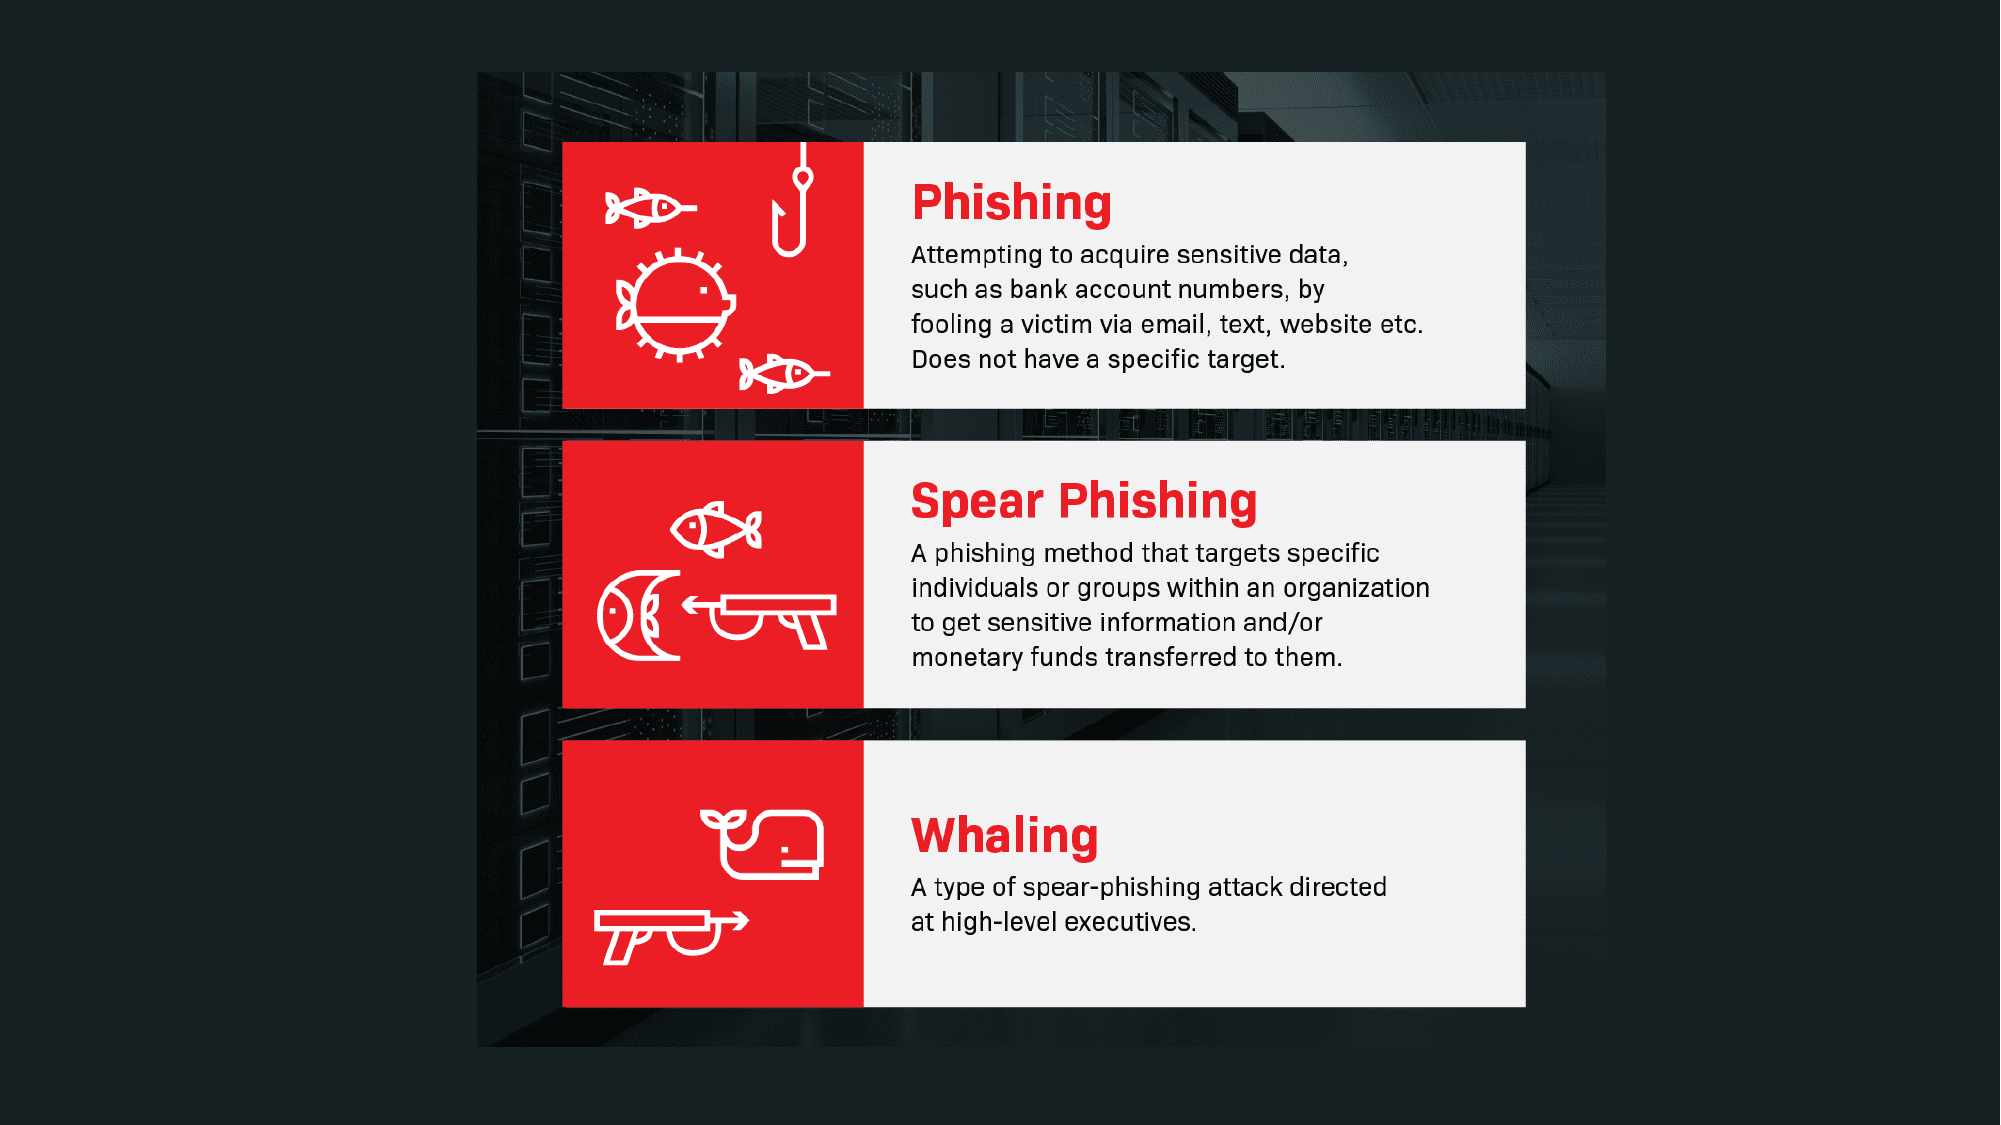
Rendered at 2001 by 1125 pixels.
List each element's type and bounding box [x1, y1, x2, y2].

picture [476, 72, 1606, 1047]
